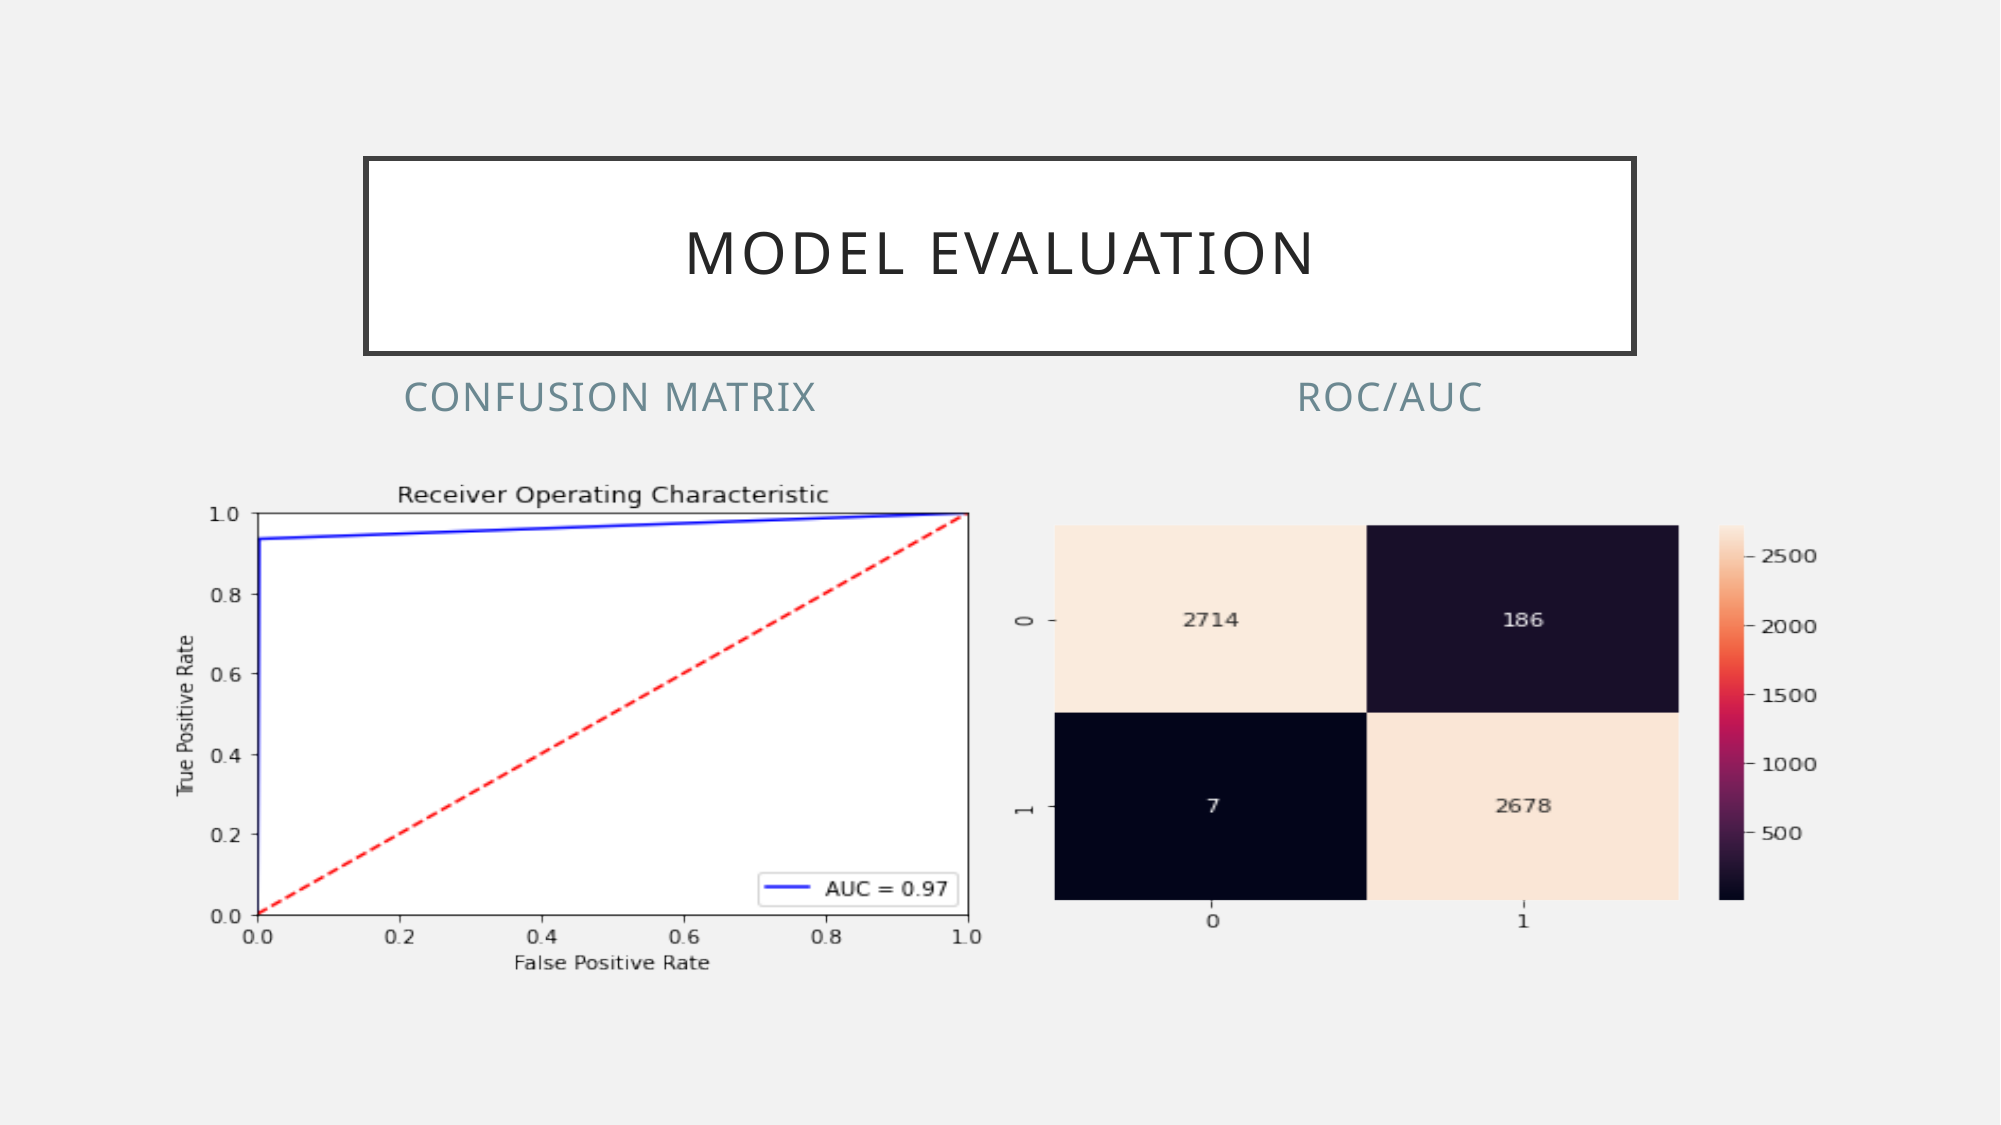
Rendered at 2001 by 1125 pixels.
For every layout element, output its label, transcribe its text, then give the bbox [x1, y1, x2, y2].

list ROC/AUC [1039, 379, 1741, 495]
picture [164, 472, 1000, 985]
title Model Evaluation [363, 156, 1637, 356]
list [999, 515, 1836, 942]
list Confusion Matrix [259, 379, 961, 472]
